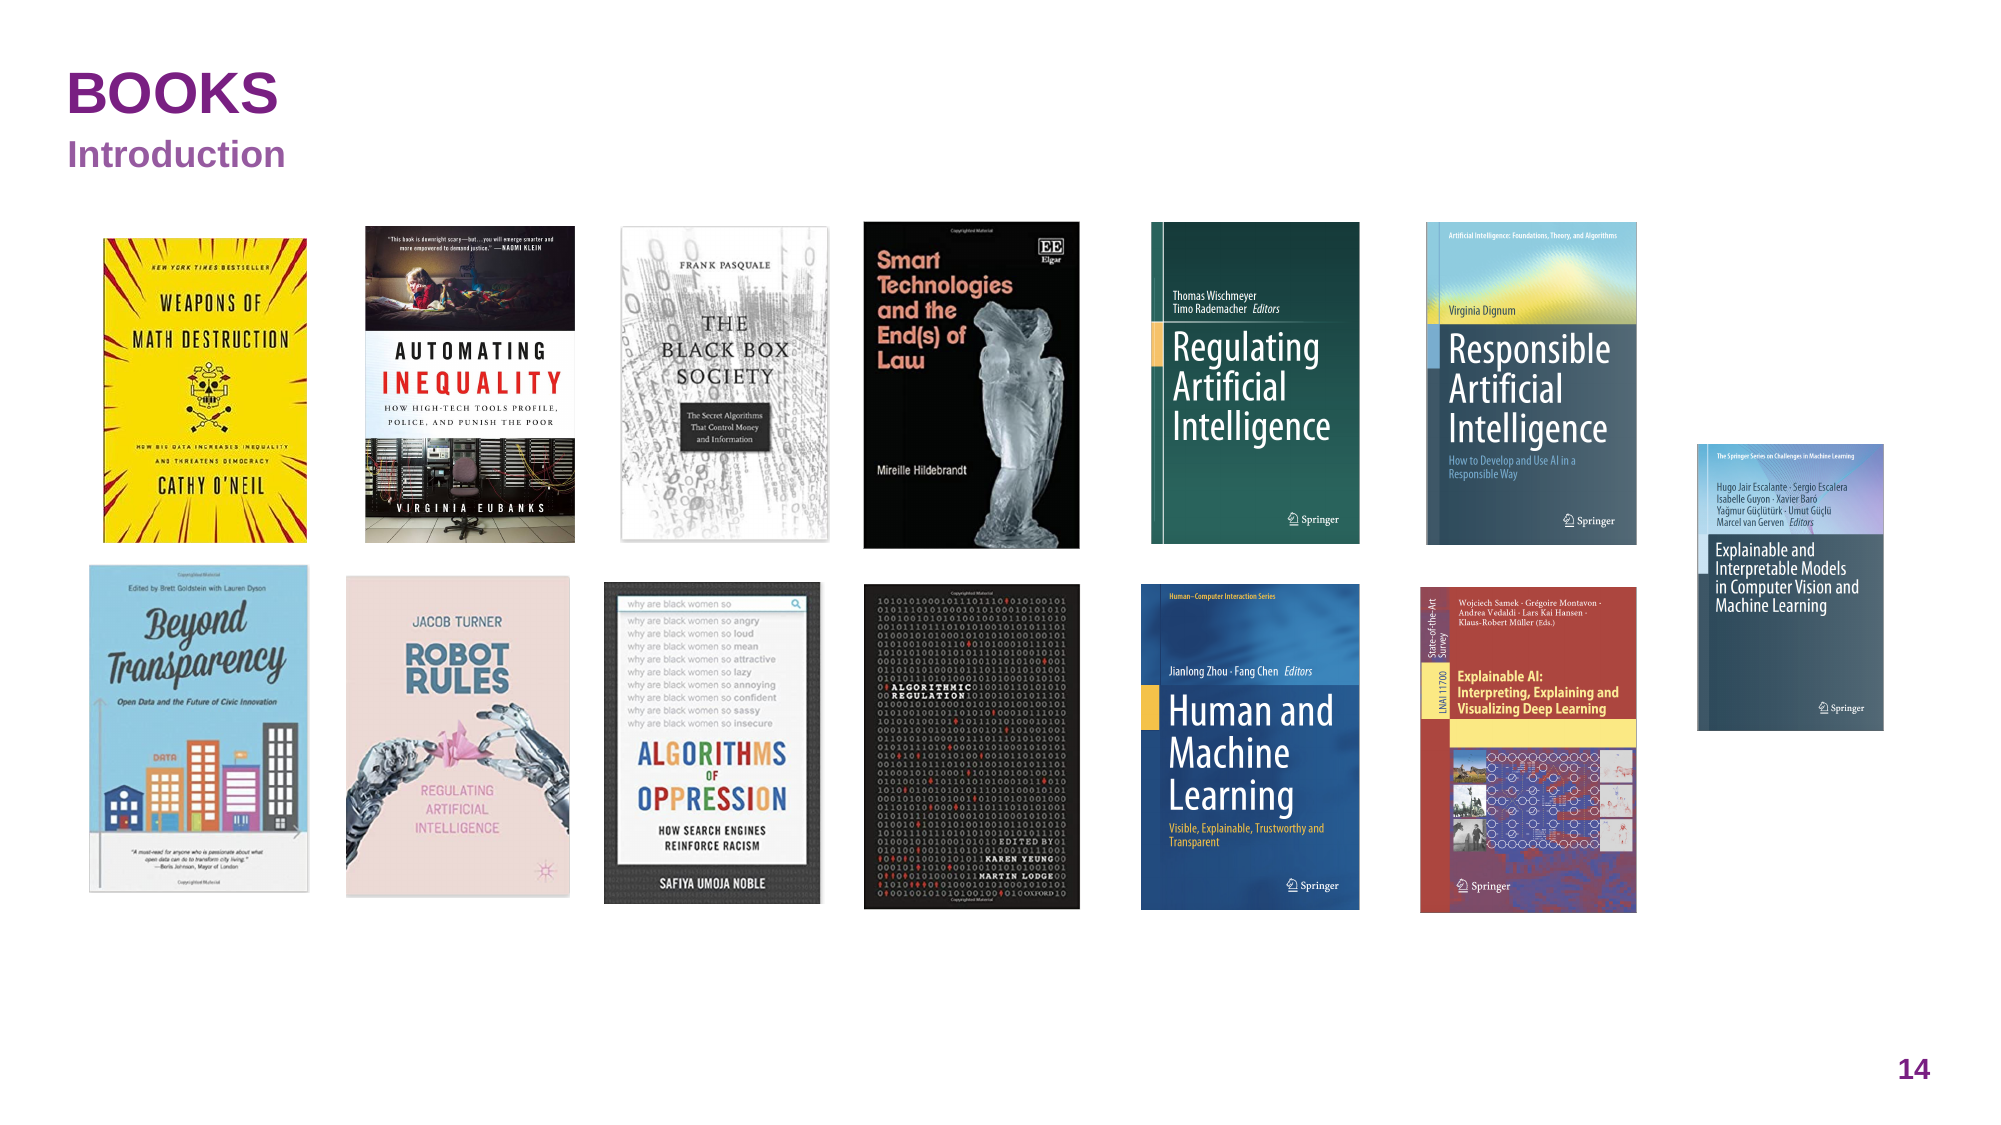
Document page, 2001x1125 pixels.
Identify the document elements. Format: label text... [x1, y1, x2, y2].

picture [864, 584, 1081, 910]
picture [1697, 444, 1884, 731]
title Books [66, 43, 1929, 126]
picture [345, 574, 571, 898]
picture [619, 226, 830, 543]
picture [1420, 587, 1637, 913]
subtitle Introduction [67, 121, 1929, 192]
slide_number 14 [1897, 1053, 1953, 1086]
picture [103, 238, 307, 544]
picture [1425, 222, 1637, 545]
picture [364, 226, 575, 543]
picture [603, 581, 825, 905]
picture [89, 564, 310, 893]
picture [1151, 222, 1360, 544]
picture [1141, 584, 1360, 910]
picture [863, 220, 1080, 550]
